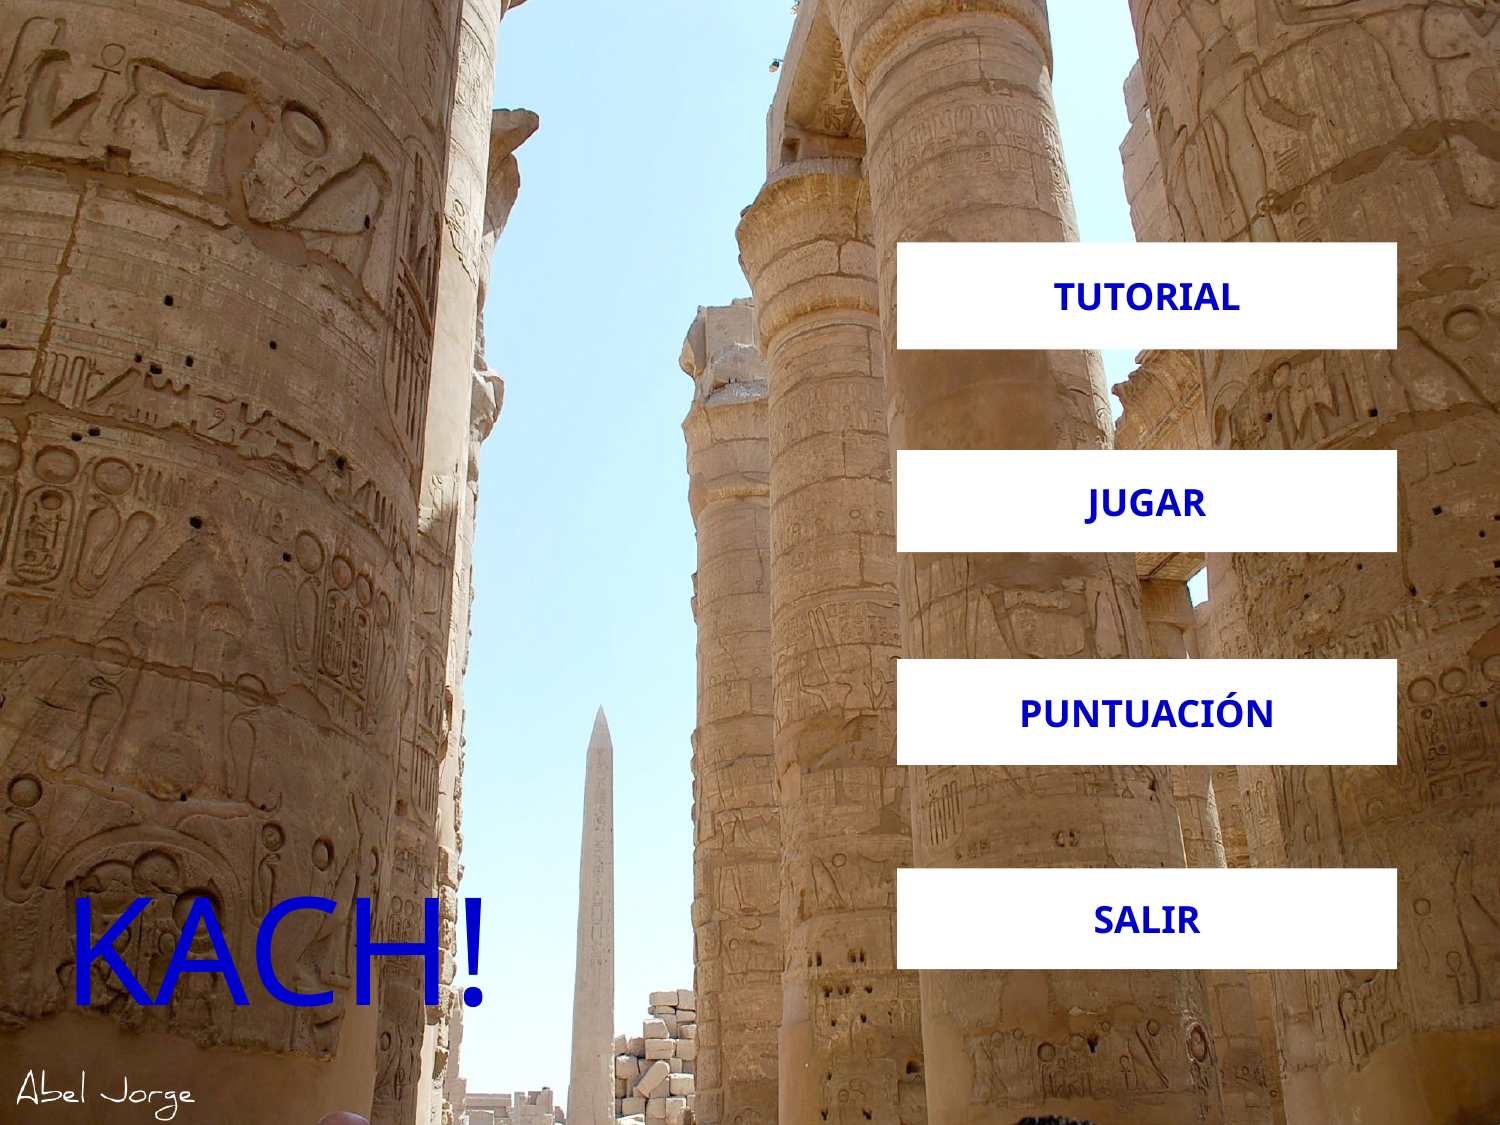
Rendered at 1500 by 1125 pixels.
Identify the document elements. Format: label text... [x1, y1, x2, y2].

picture [0, 0, 1500, 1125]
text_box JUGAR [897, 450, 1398, 553]
text_box PUNTUACIÓN [897, 659, 1398, 765]
text_box KACH! [22, 868, 534, 1096]
text_box TUTORIAL [897, 242, 1398, 350]
text_box SALIR [897, 868, 1398, 970]
